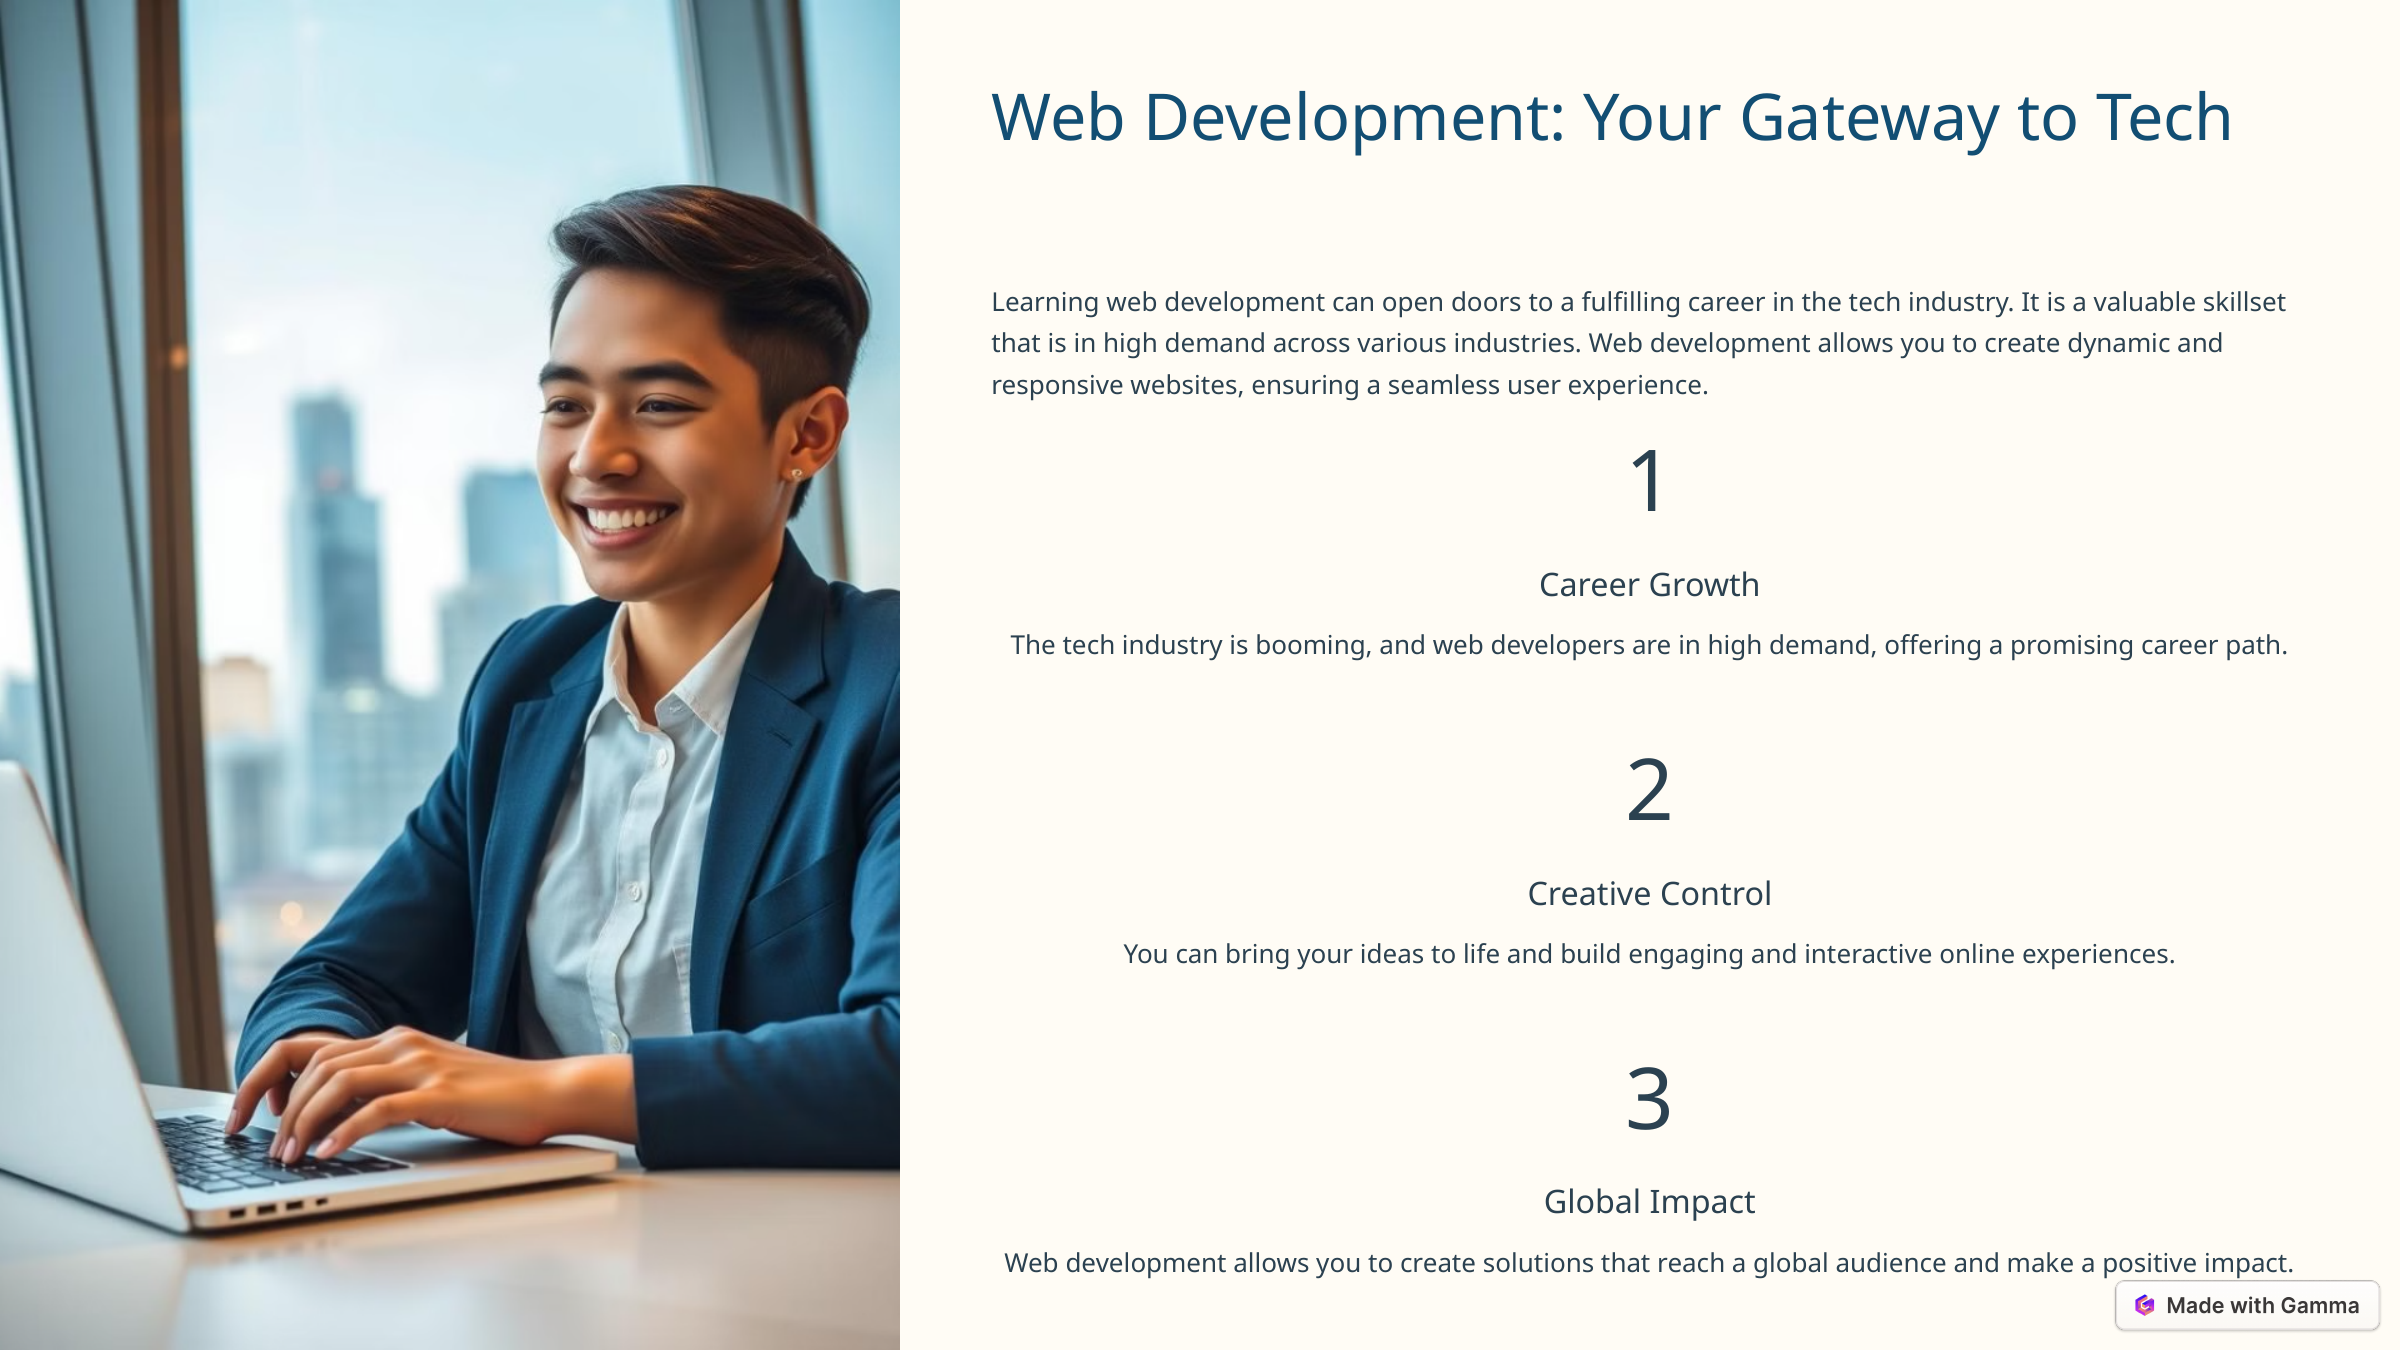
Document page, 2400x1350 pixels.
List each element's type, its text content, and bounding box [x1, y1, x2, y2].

text_box Learning web development can open doors to a fulfilling career in the tech industry. It is a valuable skillset that is in high demand across various industries. Web development allows you to create dynamic and responsive websites, ensuring a seamless user experience. [991, 274, 2309, 401]
text_box Career Growth [1486, 561, 1814, 603]
text_box Global Impact [1486, 1179, 1814, 1221]
text_box Web development allows you to create solutions that reach a global audience and make a positive impact. [991, 1236, 2309, 1279]
picture [2106, 1271, 2389, 1339]
picture [0, 0, 900, 1350]
text_box You can bring your ideas to life and build engaging and interactive online experiences. [991, 927, 2309, 970]
text_box Web Development: Your Gateway to Tech [991, 71, 2309, 236]
text_box The tech industry is booming, and web developers are in high demand, offering a promising career path. [991, 618, 2309, 661]
text_box 1 [991, 442, 2309, 530]
text_box Creative Control [1486, 870, 1814, 912]
text_box 3 [991, 1060, 2309, 1148]
text_box 2 [991, 751, 2309, 839]
